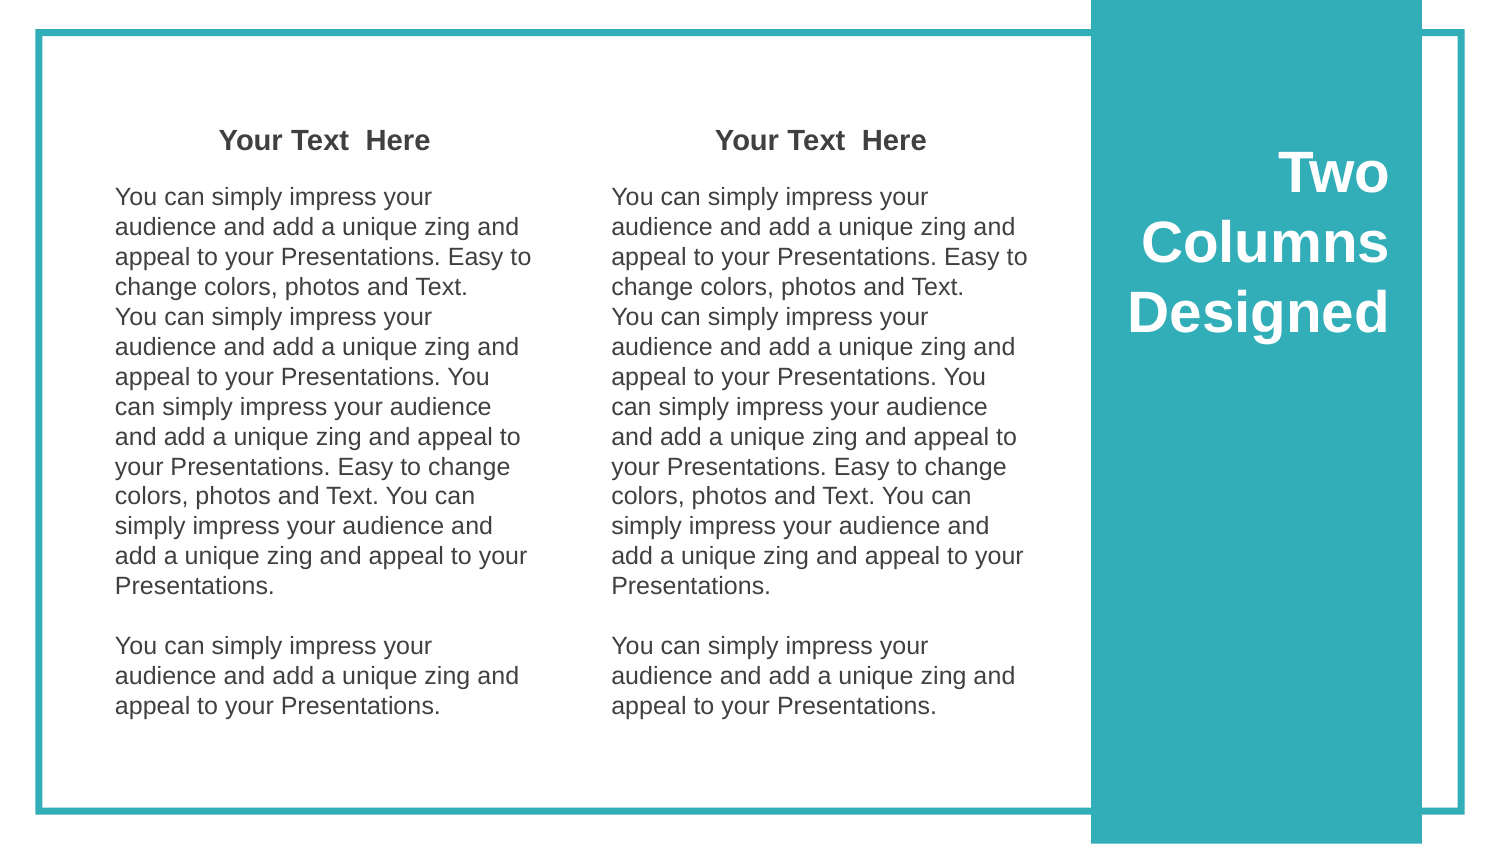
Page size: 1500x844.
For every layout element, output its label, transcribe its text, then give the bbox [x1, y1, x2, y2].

text_box Two Columns Designed [1109, 126, 1405, 363]
text_box [1424, 27, 1467, 817]
text_box [1089, 0, 1424, 844]
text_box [596, 113, 1046, 734]
text_box [33, 27, 1089, 817]
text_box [100, 113, 550, 734]
